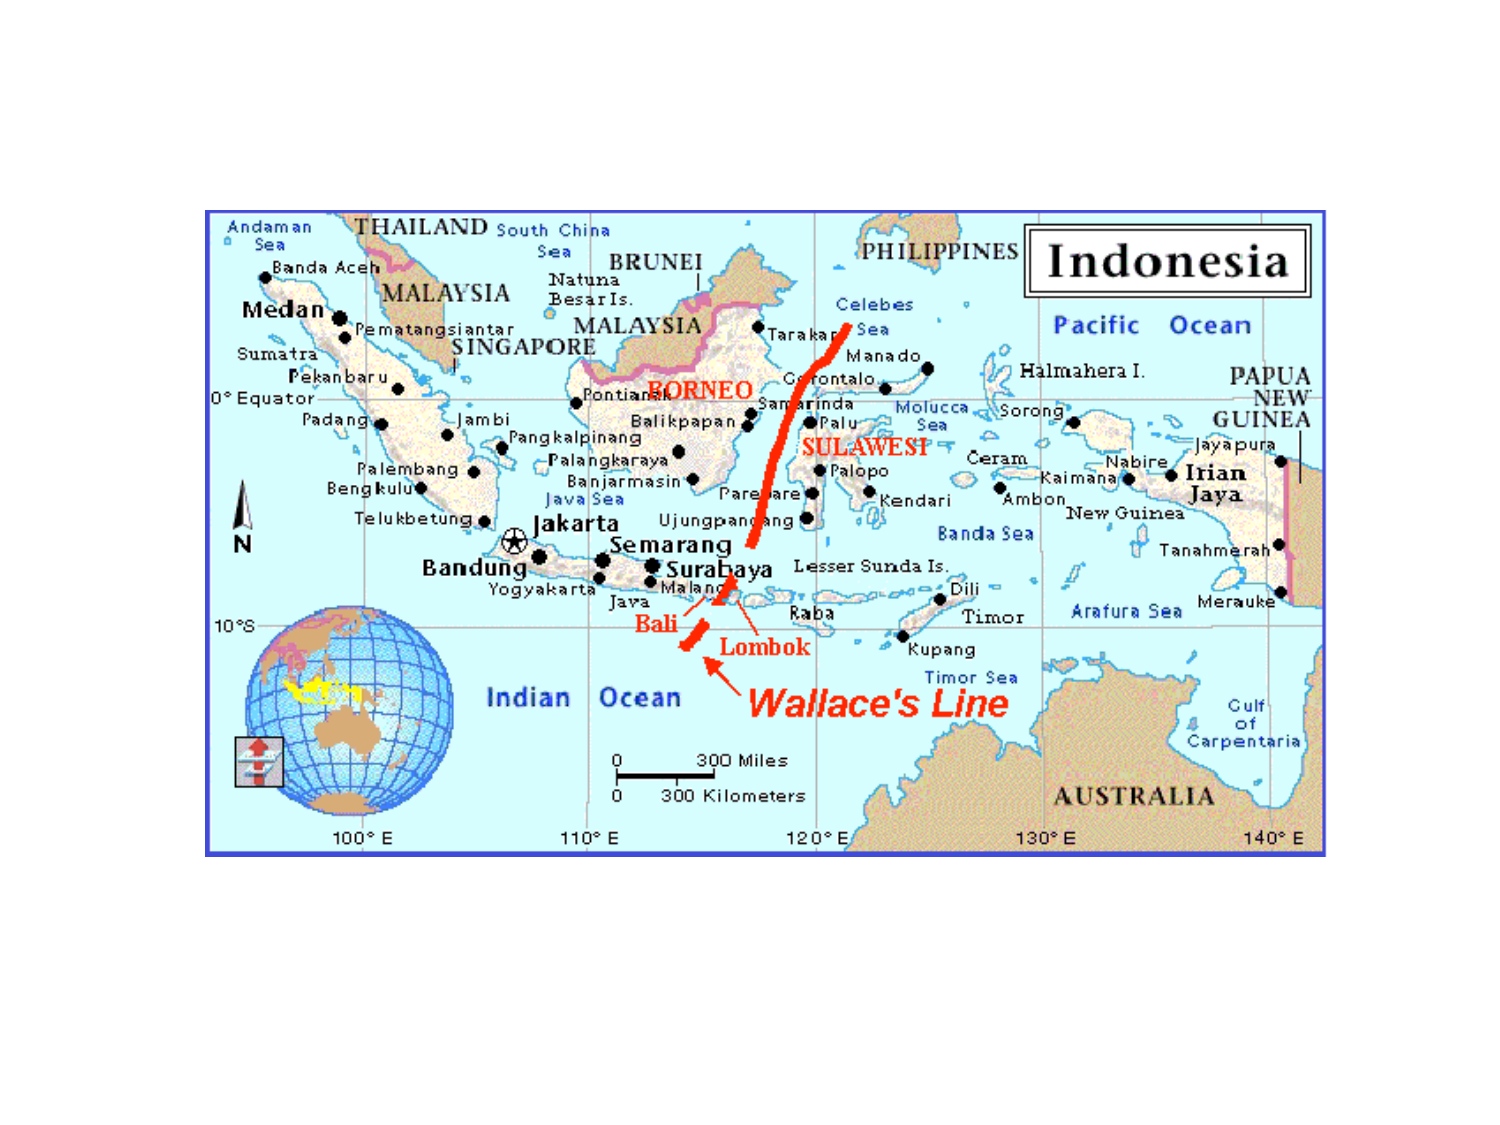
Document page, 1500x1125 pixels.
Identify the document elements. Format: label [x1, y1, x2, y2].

picture [204, 210, 1328, 858]
